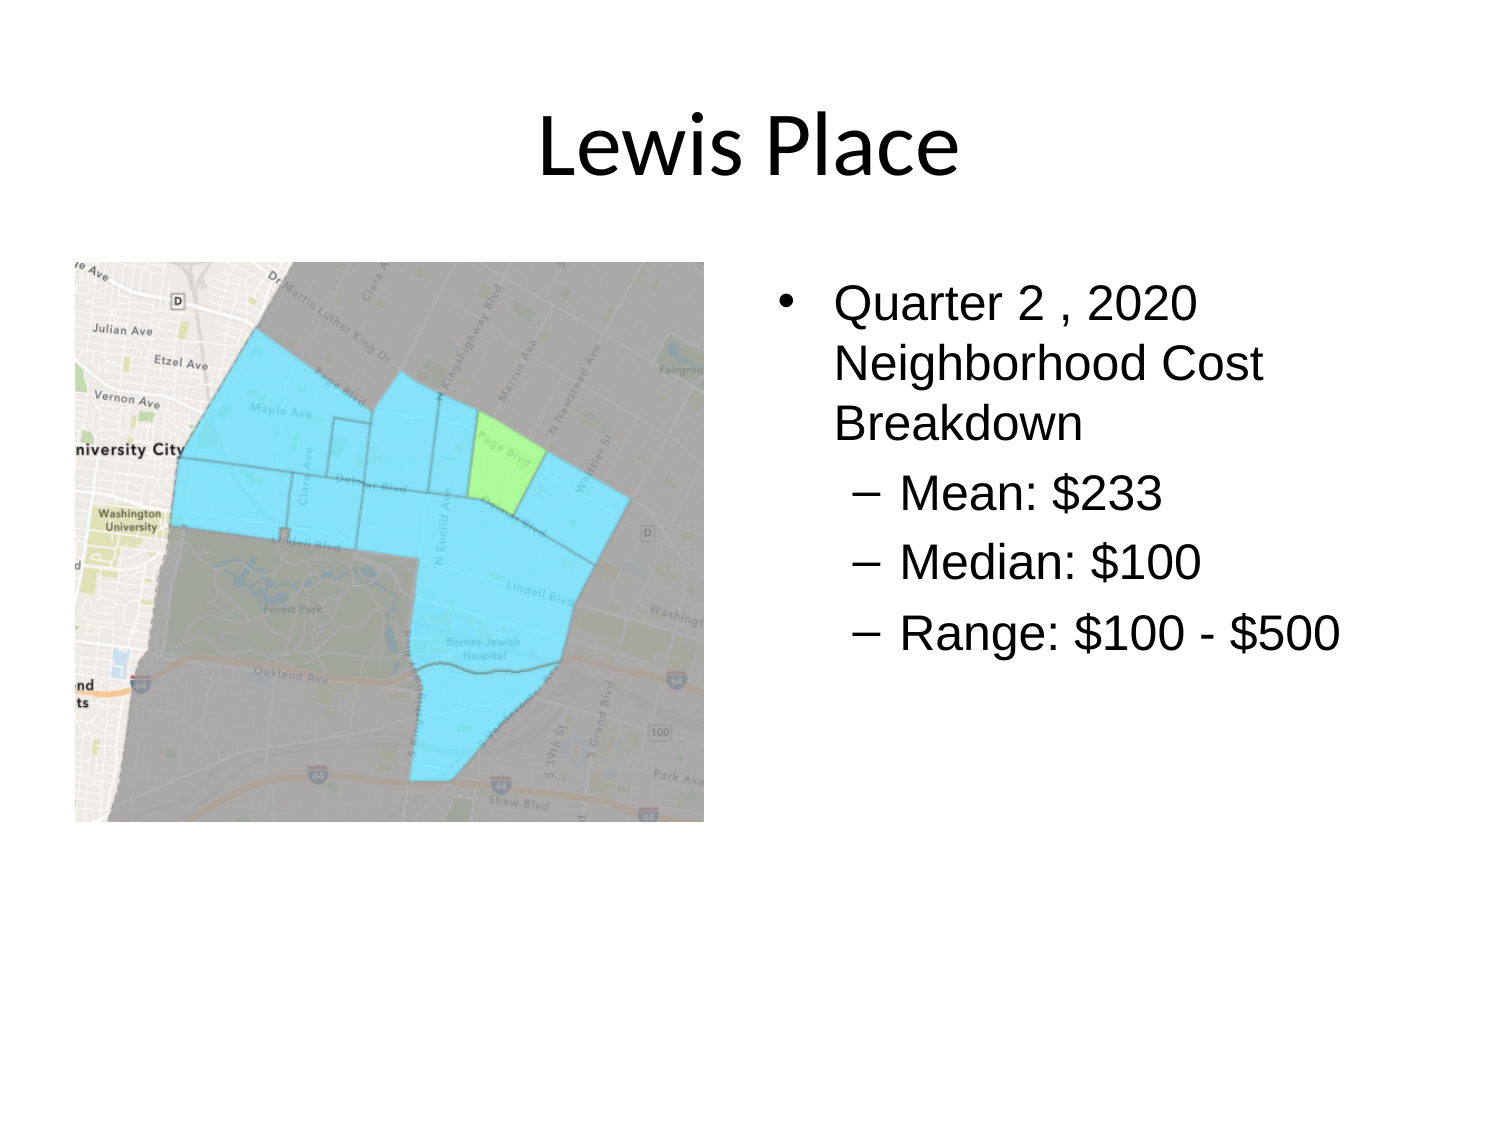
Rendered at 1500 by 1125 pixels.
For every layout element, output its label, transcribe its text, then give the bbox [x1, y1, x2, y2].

title Lewis Place [75, 45, 1425, 233]
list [74, 262, 704, 823]
list Quarter 2 , 2020 Neighborhood Cost Breakdown Mean: $233 Median: $100 Range: $100 - $500 [762, 262, 1425, 1005]
